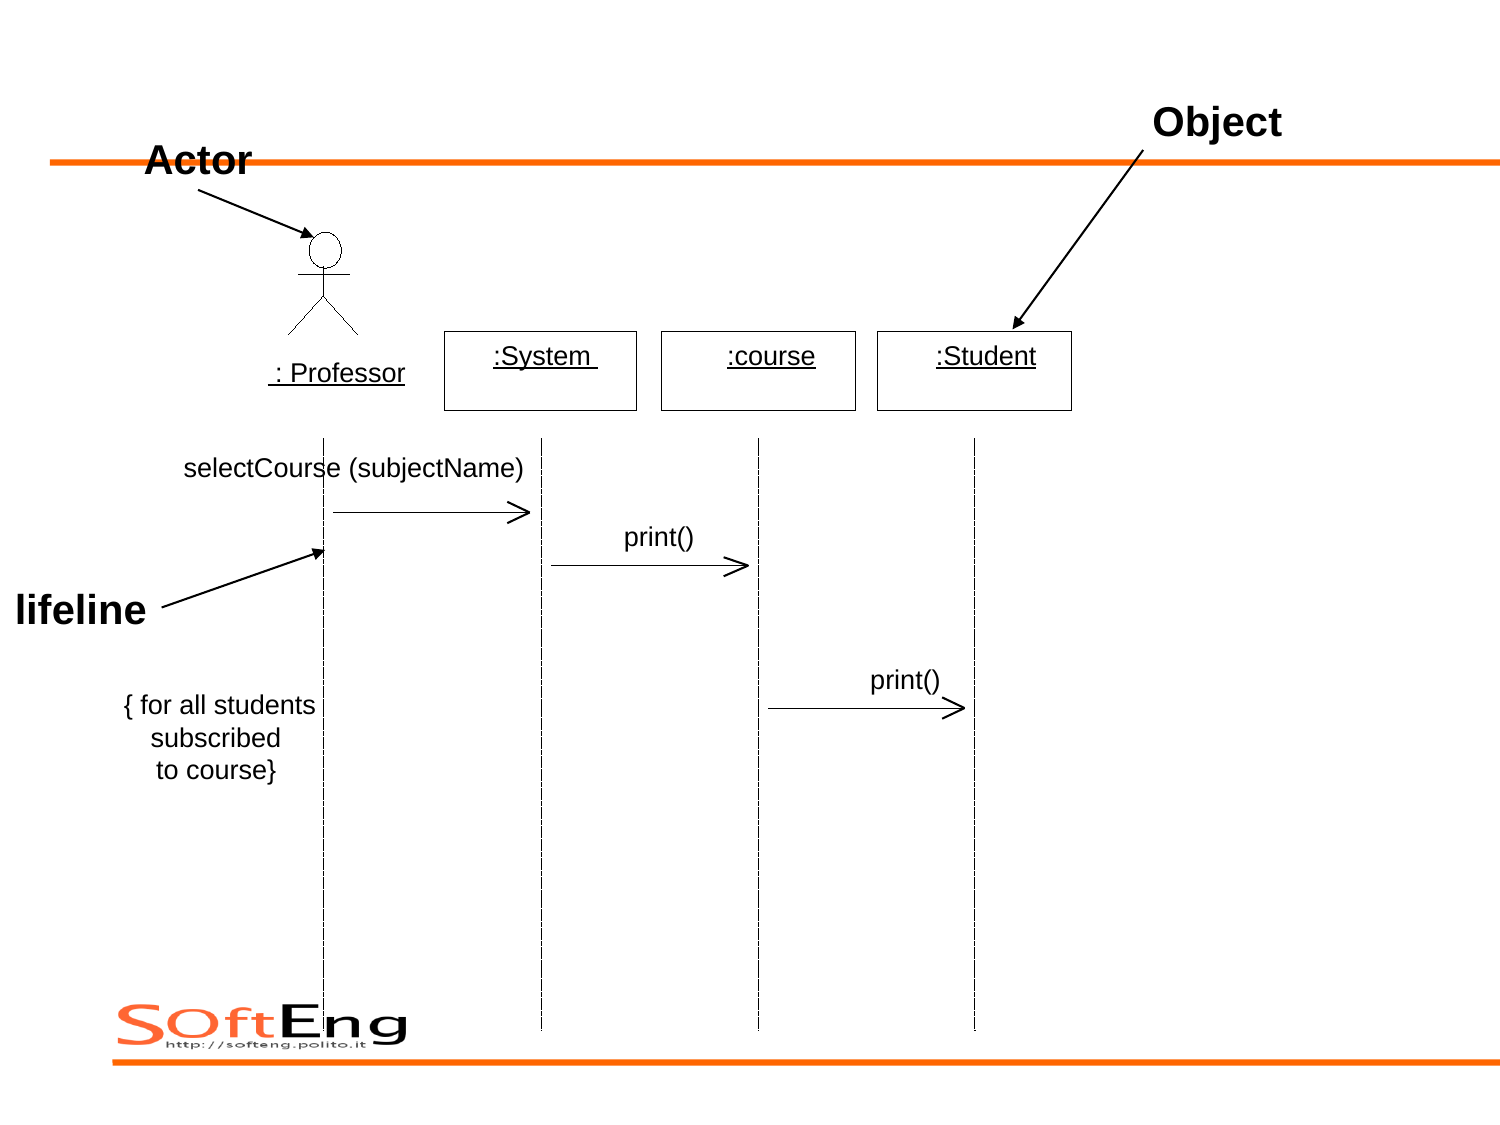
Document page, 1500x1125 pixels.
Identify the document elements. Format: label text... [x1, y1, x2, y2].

text_box [444, 331, 637, 411]
text_box [661, 331, 856, 411]
text_box :Student [935, 338, 1037, 371]
text_box [288, 295, 358, 335]
text_box Actor [128, 125, 268, 190]
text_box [197, 189, 314, 238]
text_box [161, 549, 326, 608]
text_box [877, 331, 1072, 411]
text_box selectCourse (subjectName) [175, 450, 525, 483]
text_box :System [493, 338, 599, 371]
text_box : Professor [267, 355, 406, 388]
text_box [309, 232, 342, 269]
text_box print() [862, 662, 941, 695]
text_box Object [1137, 87, 1298, 153]
text_box print() [623, 519, 695, 552]
text_box lifeline [0, 575, 162, 640]
picture [112, 993, 413, 1056]
text_box :course [726, 338, 816, 371]
text_box { for all students subscribed to course} [116, 687, 316, 785]
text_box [1012, 149, 1144, 330]
